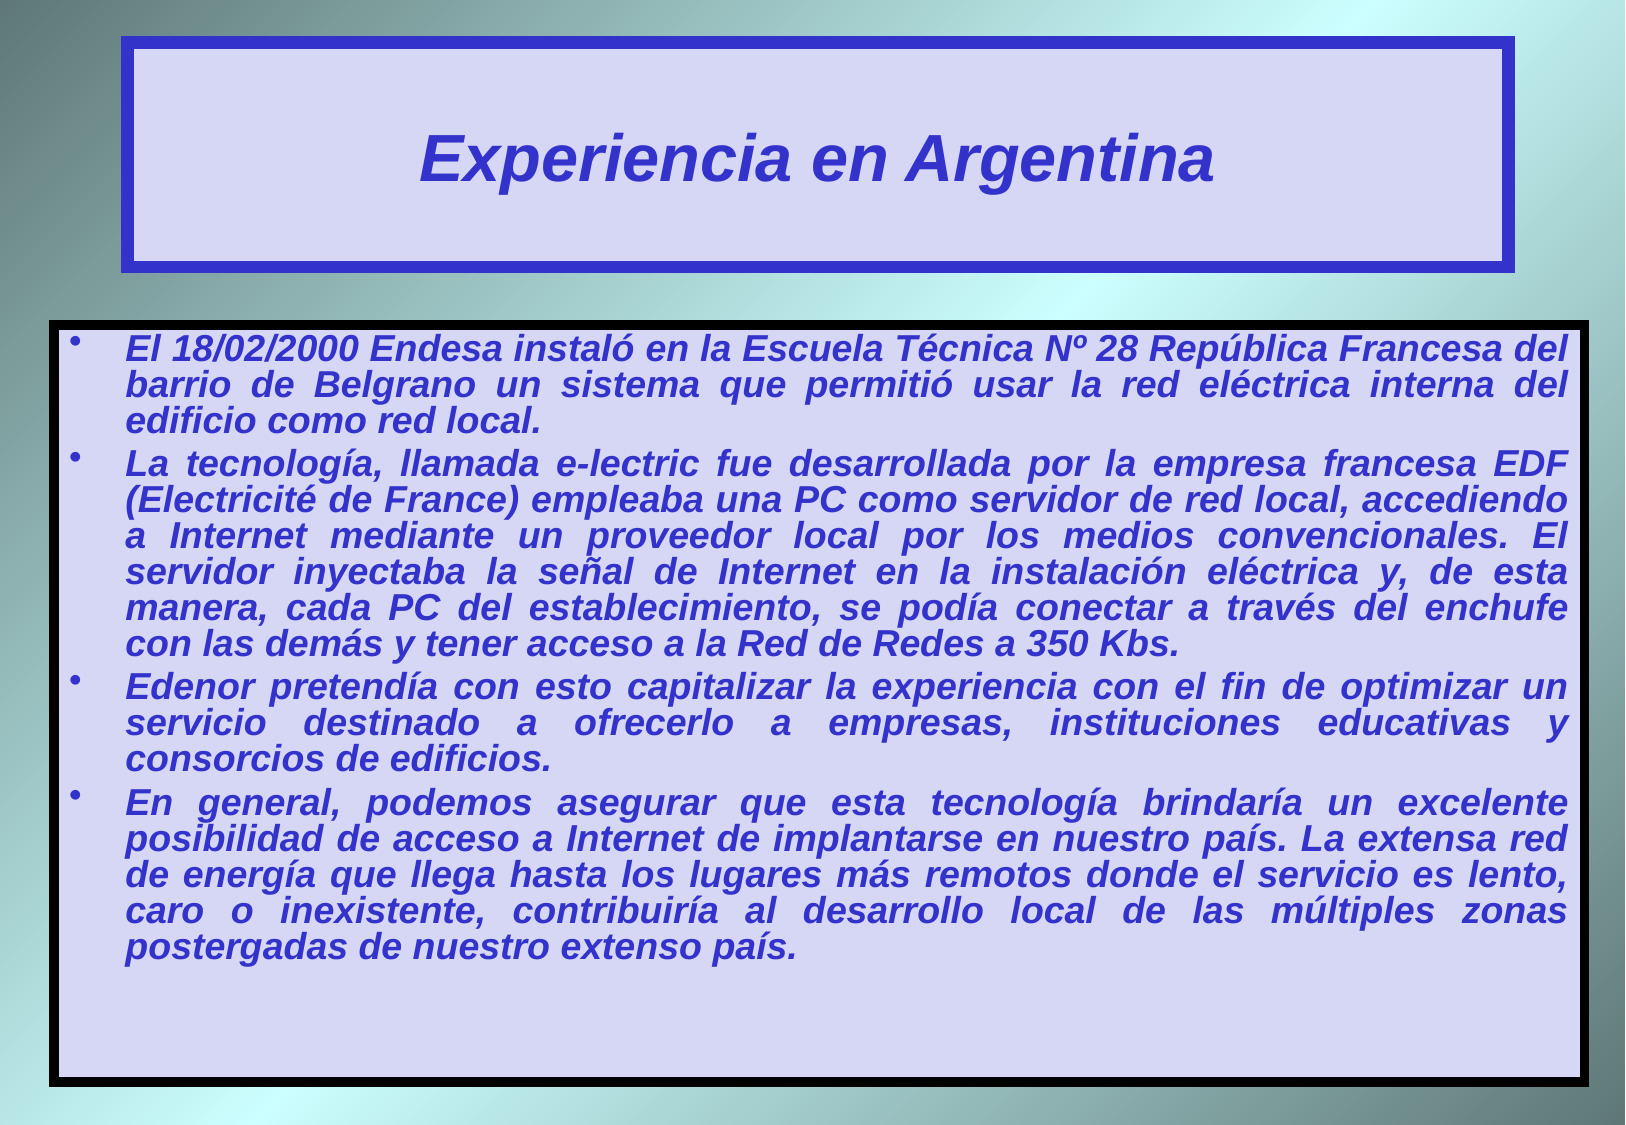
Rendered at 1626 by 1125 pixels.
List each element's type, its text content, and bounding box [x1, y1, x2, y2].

title Experiencia en Argentina [127, 42, 1509, 268]
list El 18/02/2000 Endesa instaló en la Escuela Técnica Nº 28 República Francesa del barrio de Belgrano un sistema que permitió usar la red eléctrica interna del edificio como red local. La tecnología, llamada e-lectric fue desarrollada por la empresa francesa EDF (Electricité de France) empleaba una PC como servidor de red local, accediendo a Internet mediante un proveedor local por los medios convencionales. El servidor inyectaba la señal de Internet en la instalación eléctrica y, de esta manera, cada PC del establecimiento, se podía conectar a través del enchufe con las demás y tener acceso a la Red de Redes a 350 Kbs. Edenor pretendía con esto capitalizar la experiencia con el fin de optimizar un servicio destinado a ofrecerlo a empresas, instituciones educativas y consorcios de edificios. En general, podemos asegurar que esta tecnología brindaría un excelente posibilidad de acceso a Internet de implantarse en nuestro país. La extensa red de energía que llega hasta los lugares más remotos donde el servicio es lento, caro o inexistente, contribuiría al desarrollo local de las múltiples zonas postergadas de nuestro extenso país. [53, 324, 1585, 1083]
